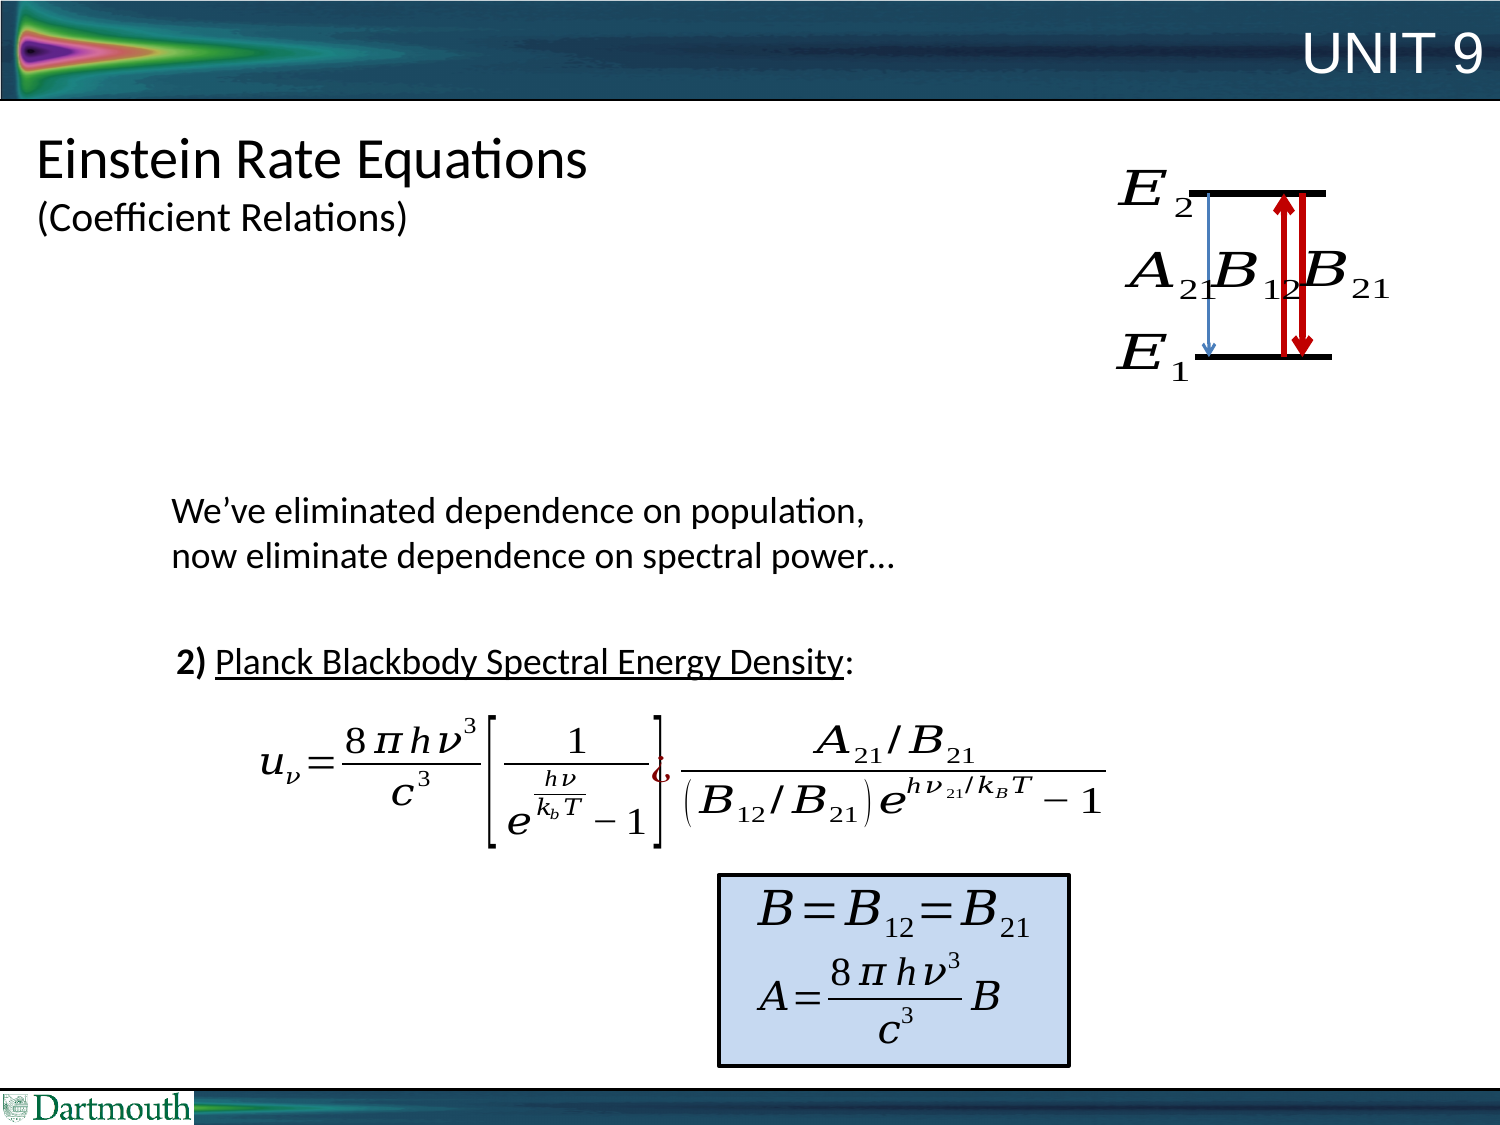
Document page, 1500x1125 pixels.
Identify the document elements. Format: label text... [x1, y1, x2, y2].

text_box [1112, 162, 1393, 388]
text_box We’ve eliminated dependence on population, now eliminate dependence on spectral power… [156, 478, 925, 629]
text_box 2) Planck Blackbody Spectral Energy Density: [161, 629, 870, 690]
picture [0, 1091, 1500, 1125]
title Unit 9 [287, 0, 1500, 100]
picture [2, 1, 287, 99]
text_box Einstein Rate Equations (Coefficient Relations) [21, 112, 604, 248]
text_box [718, 874, 1069, 1067]
